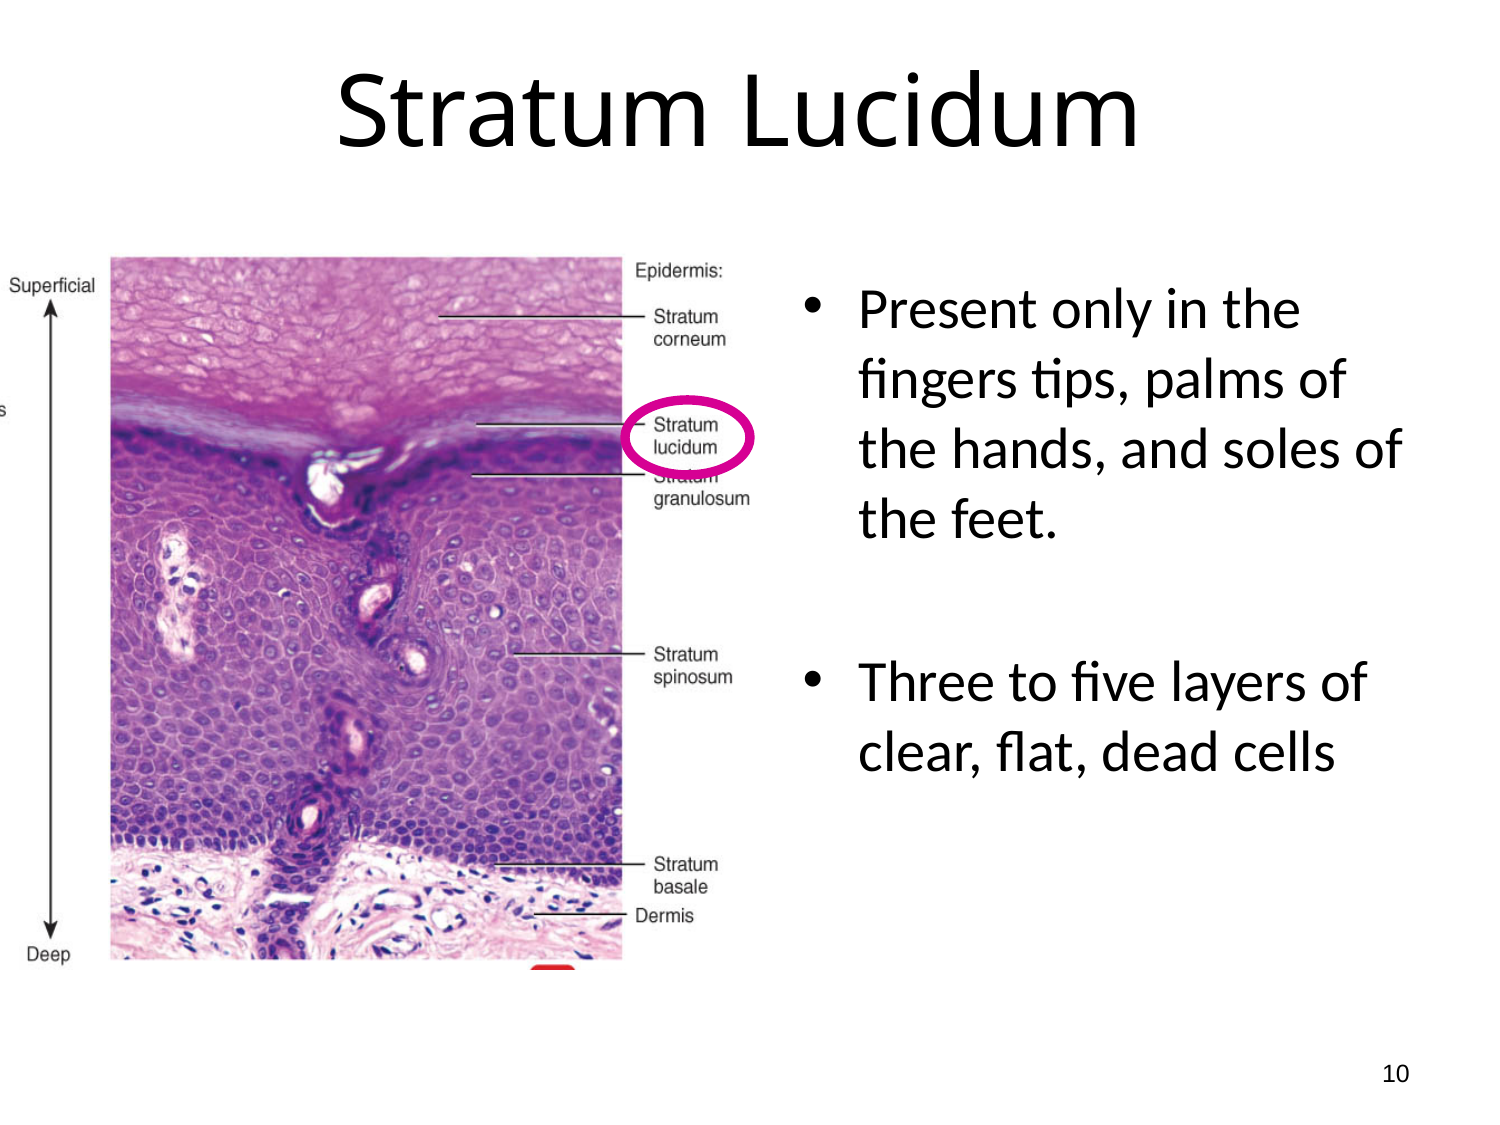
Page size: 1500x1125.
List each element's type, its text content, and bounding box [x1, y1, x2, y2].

list Present only in the fingers tips, palms of the hands, and soles of the feet. Three to five layers of clear, flat, dead cells [787, 262, 1428, 876]
slide_number 10 [1074, 1042, 1425, 1103]
title Stratum Lucidum [75, 24, 1425, 188]
picture [0, 224, 751, 970]
